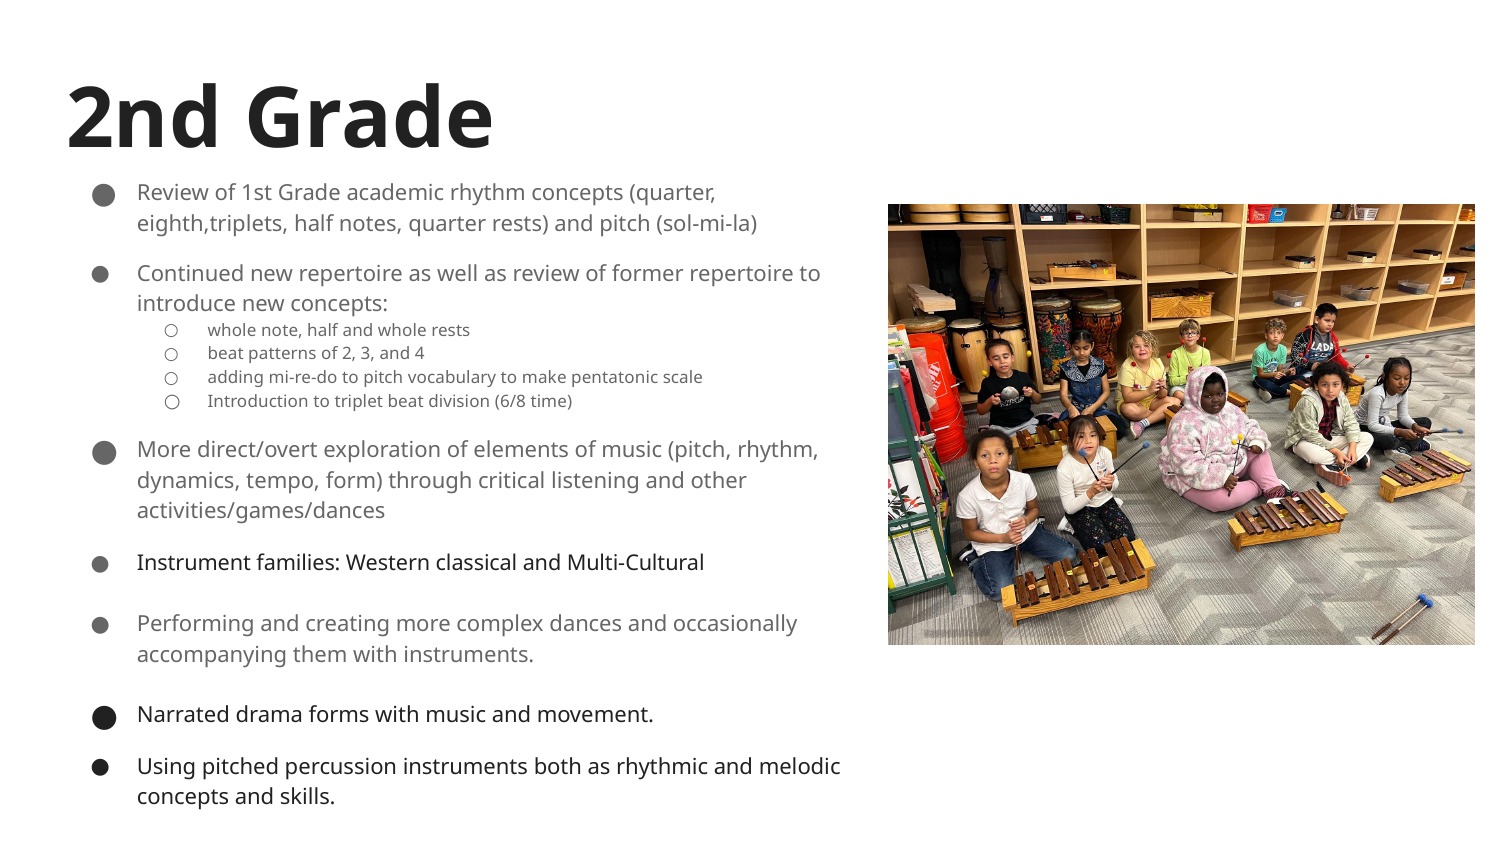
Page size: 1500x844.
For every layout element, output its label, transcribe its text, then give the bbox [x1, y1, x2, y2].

title 2nd Grade [51, 48, 1449, 180]
picture [888, 204, 1476, 645]
list Review of 1st Grade academic rhythm concepts (quarter, eighth,triplets, half notes, quarter rests) and pitch (sol-mi-la) Continued new repertoire as well as review of former repertoire to introduce new concepts: whole note, half and whole rests beat patterns of 2, 3, and 4 adding mi-re-do to pitch vocabulary to make pentatonic scale Introduction to triplet beat division (6/8 time) More direct/overt exploration of elements of music (pitch, rhythm, dynamics, tempo, form) through critical listening and other activities/games/dances Instrument families: Western classical and Multi-Cultural Performing and creating more complex dances and occasionally accompanying them with instruments. Narrated drama forms with music and movement. Using pitched percussion instruments both as rhythmic and melodic concepts and skills. [51, 159, 889, 833]
